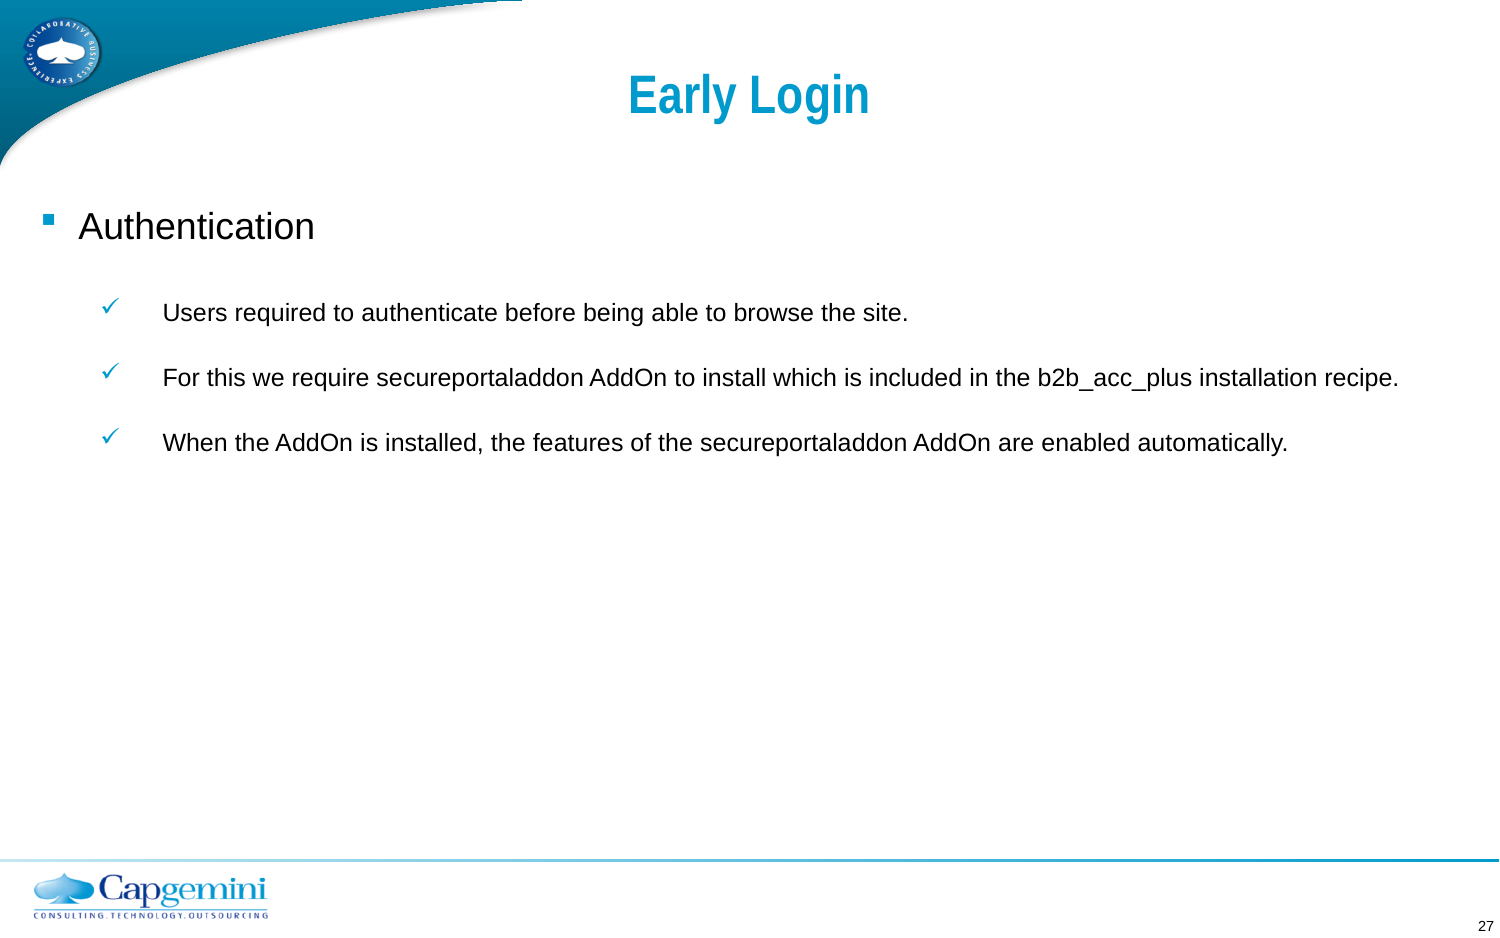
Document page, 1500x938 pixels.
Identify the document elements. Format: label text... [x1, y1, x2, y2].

slide_number 27 [1470, 919, 1500, 936]
picture [32, 872, 269, 919]
list Authentication Users required to authenticate before being able to browse the site. For this we require secureportaladdon AddOn to install which is included in the b2b_acc_plus installation recipe. When the AddOn is installed, the features of the secureportaladdon AddOn are enabled automatically. [0, 196, 1500, 837]
title Early Login [0, 0, 1500, 163]
